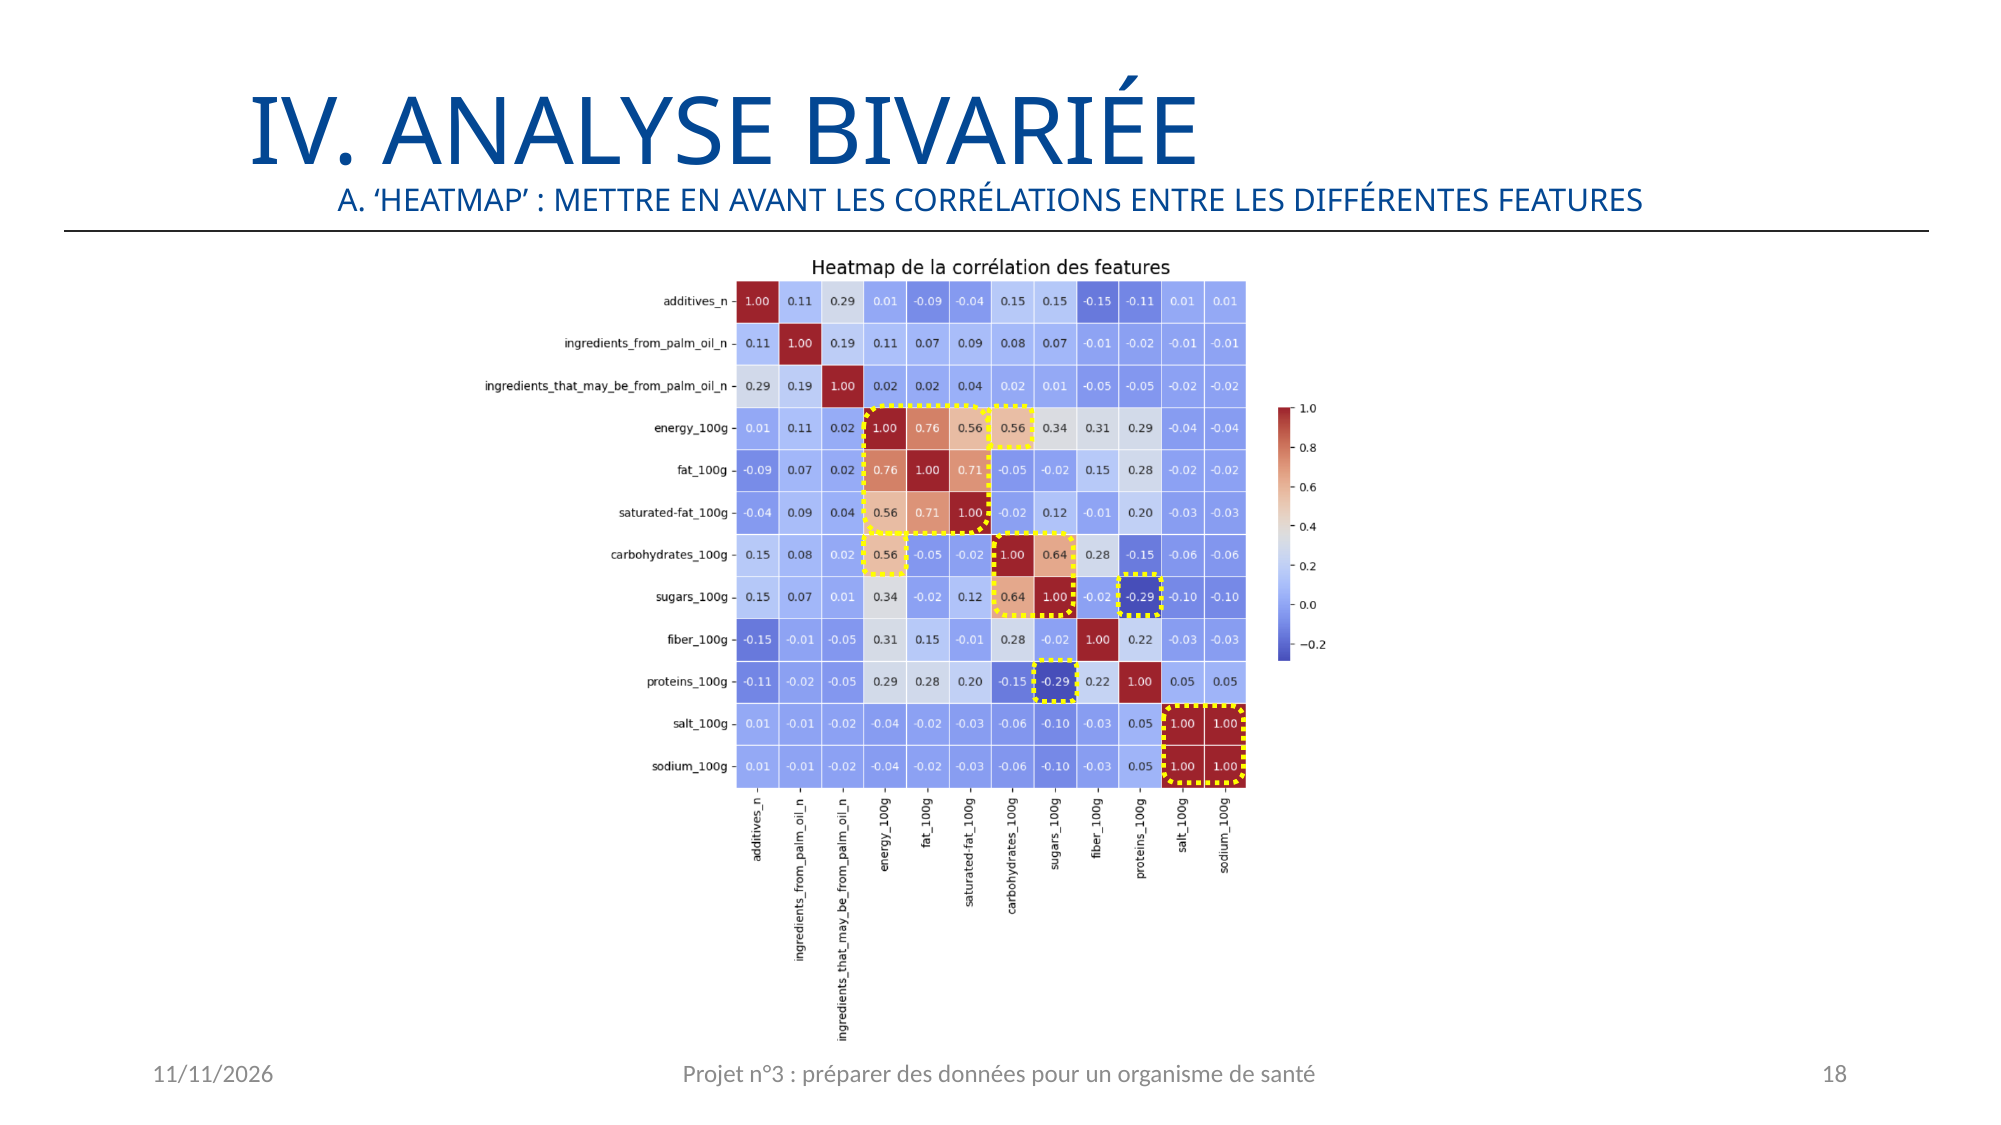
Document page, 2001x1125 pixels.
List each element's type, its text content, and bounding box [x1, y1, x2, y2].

slide_number 18 [1412, 1042, 1863, 1103]
footer Projet n°3 : préparer des données pour un organisme de santé [662, 1045, 1338, 1103]
picture [466, 248, 1375, 1045]
text_box IV. Analyse bivariée [249, 55, 1959, 193]
text_box A. ‘Heatmap’ : mettre en avant les corrélations entre les différentes features [337, 171, 2000, 232]
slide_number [137, 1042, 588, 1103]
